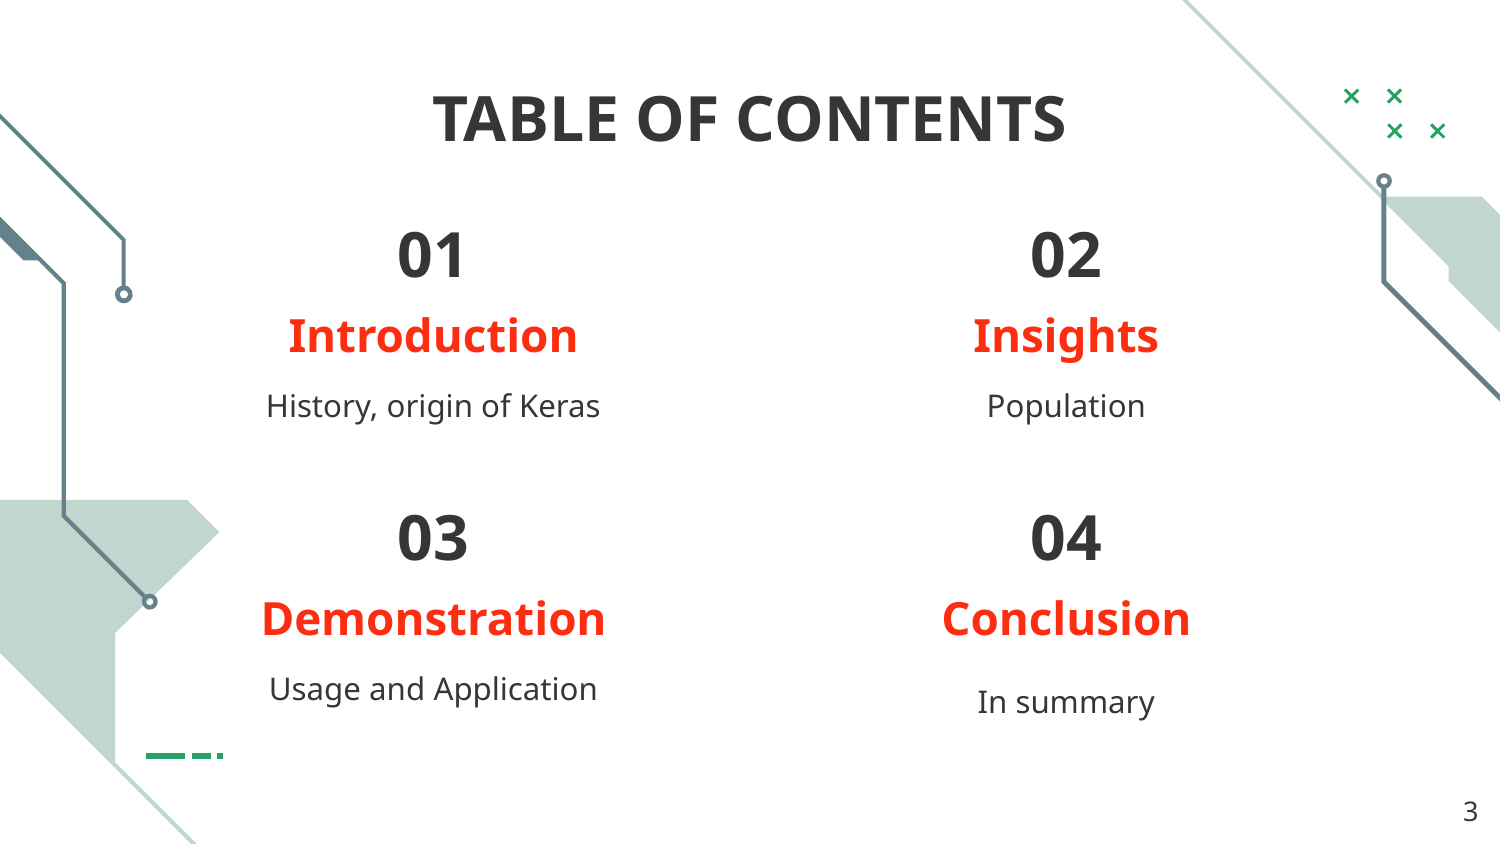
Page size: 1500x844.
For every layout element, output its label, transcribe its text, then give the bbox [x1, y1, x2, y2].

subtitle Usage and Application [202, 639, 665, 737]
title 01 [344, 209, 523, 297]
title 02 [977, 209, 1156, 297]
title TABLE OF CONTENTS [118, 63, 1382, 161]
subtitle Insights [835, 303, 1298, 356]
title 03 [344, 492, 523, 580]
subtitle Conclusion [835, 586, 1298, 648]
title 04 [977, 492, 1156, 580]
subtitle In summary [835, 651, 1298, 750]
subtitle History, origin of Keras [202, 356, 665, 454]
subtitle Population [835, 356, 1298, 454]
subtitle Introduction [202, 303, 665, 356]
slide_number ‹#› [1403, 779, 1494, 844]
subtitle Demonstration [202, 586, 665, 639]
